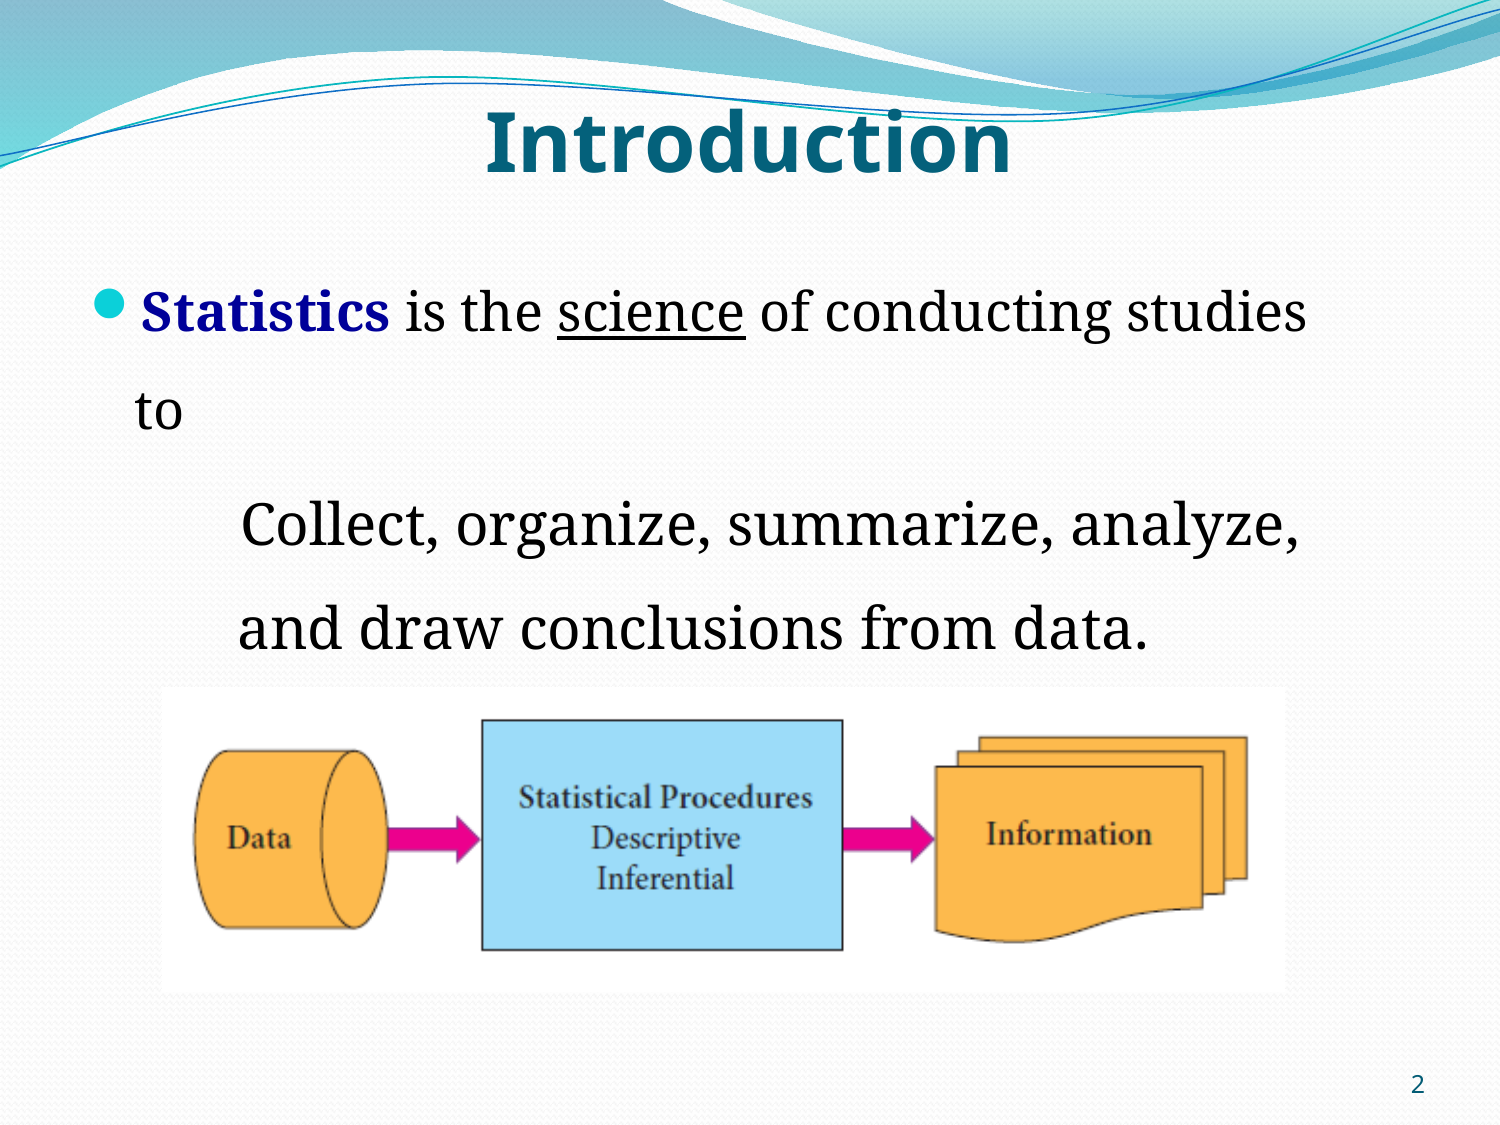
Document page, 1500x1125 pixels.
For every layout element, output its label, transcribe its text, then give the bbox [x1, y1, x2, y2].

slide_number 13 [1285, 688, 1292, 938]
slide_number 13 [155, 688, 162, 938]
list Statistics is the science of conducting studies to Collect, organize, summarize, analyze, and draw conclusions from data. [74, 237, 1351, 938]
title Introduction [74, 74, 1426, 190]
picture [162, 687, 1285, 992]
slide_number 2 [1299, 1042, 1425, 1103]
